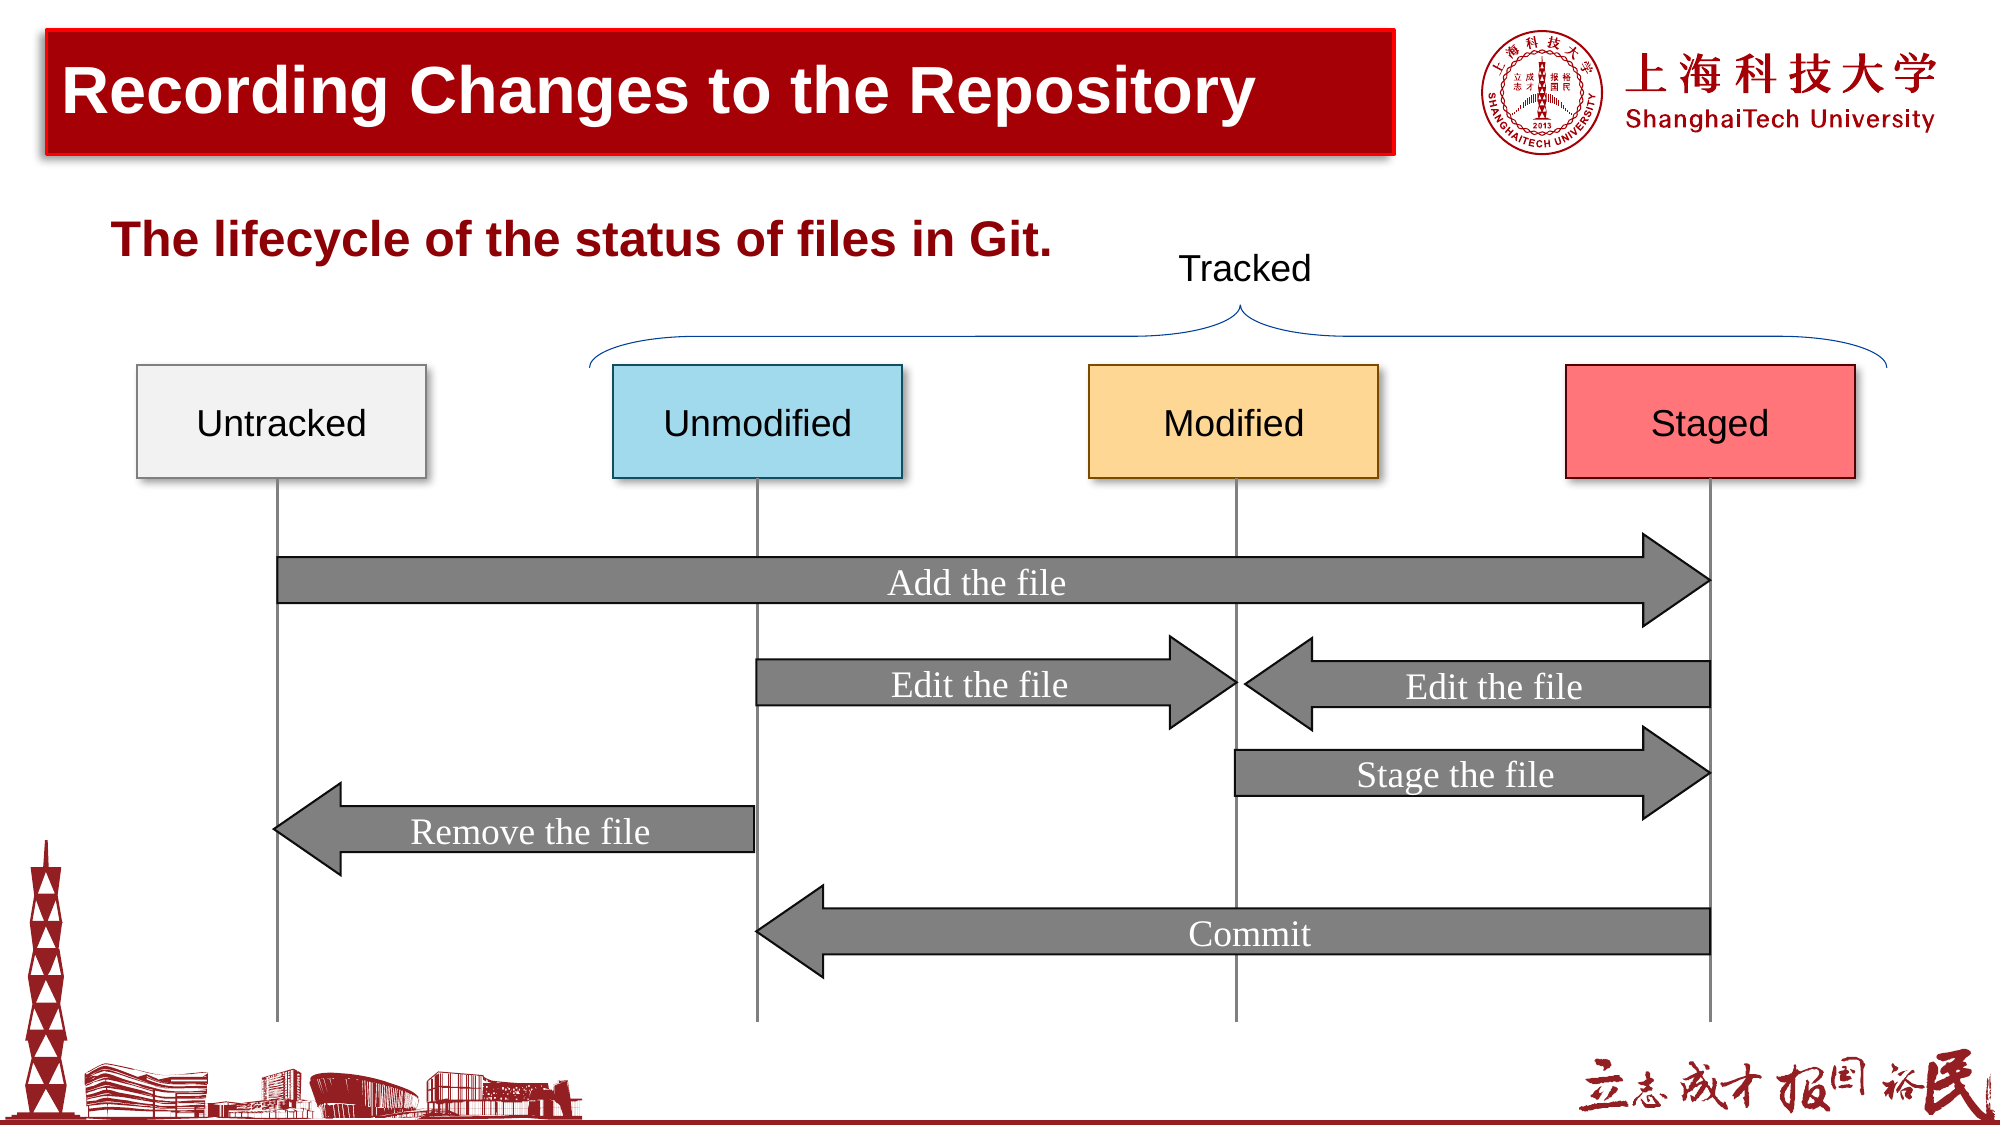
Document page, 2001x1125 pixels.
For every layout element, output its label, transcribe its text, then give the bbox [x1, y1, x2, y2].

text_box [137, 236, 1887, 1022]
text_box The lifecycle of the status of files in Git. [95, 198, 1119, 274]
title Recording Changes to the Repository [45, 28, 1396, 156]
